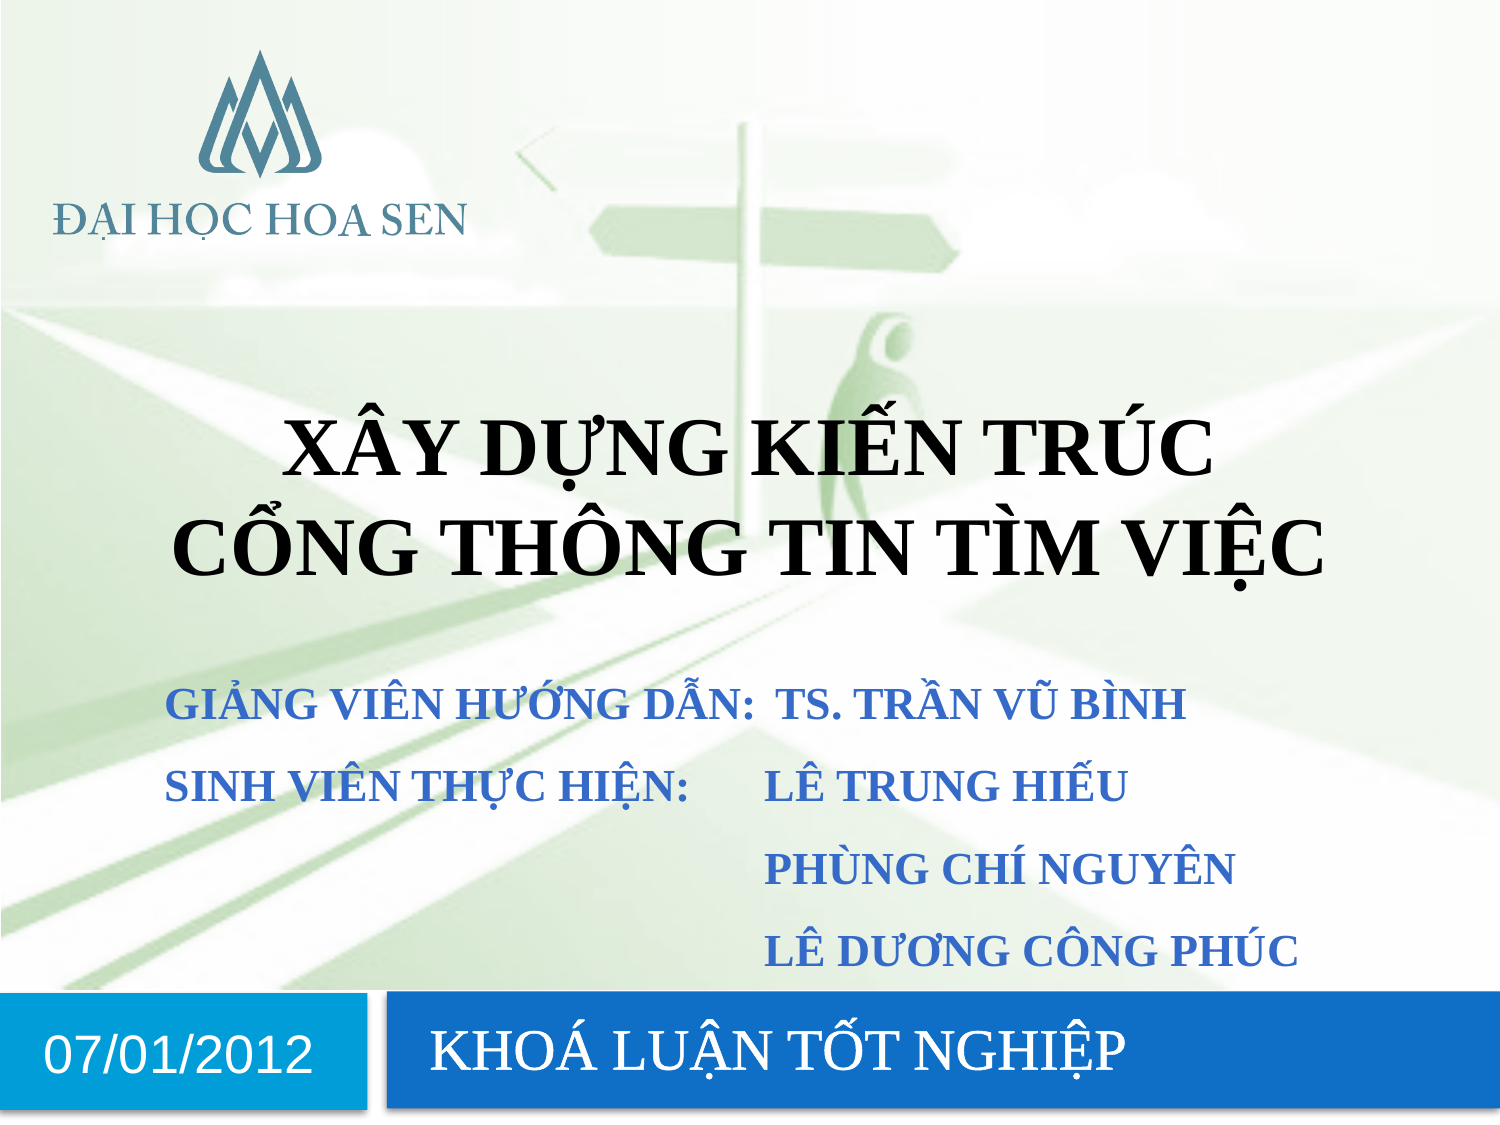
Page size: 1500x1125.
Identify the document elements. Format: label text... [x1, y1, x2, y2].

picture [1, 0, 1500, 990]
text_box KHOÁ LUẬN TỐT NGHIỆP [383, 999, 1173, 1103]
subtitle 07/01/2012 [0, 998, 361, 1108]
